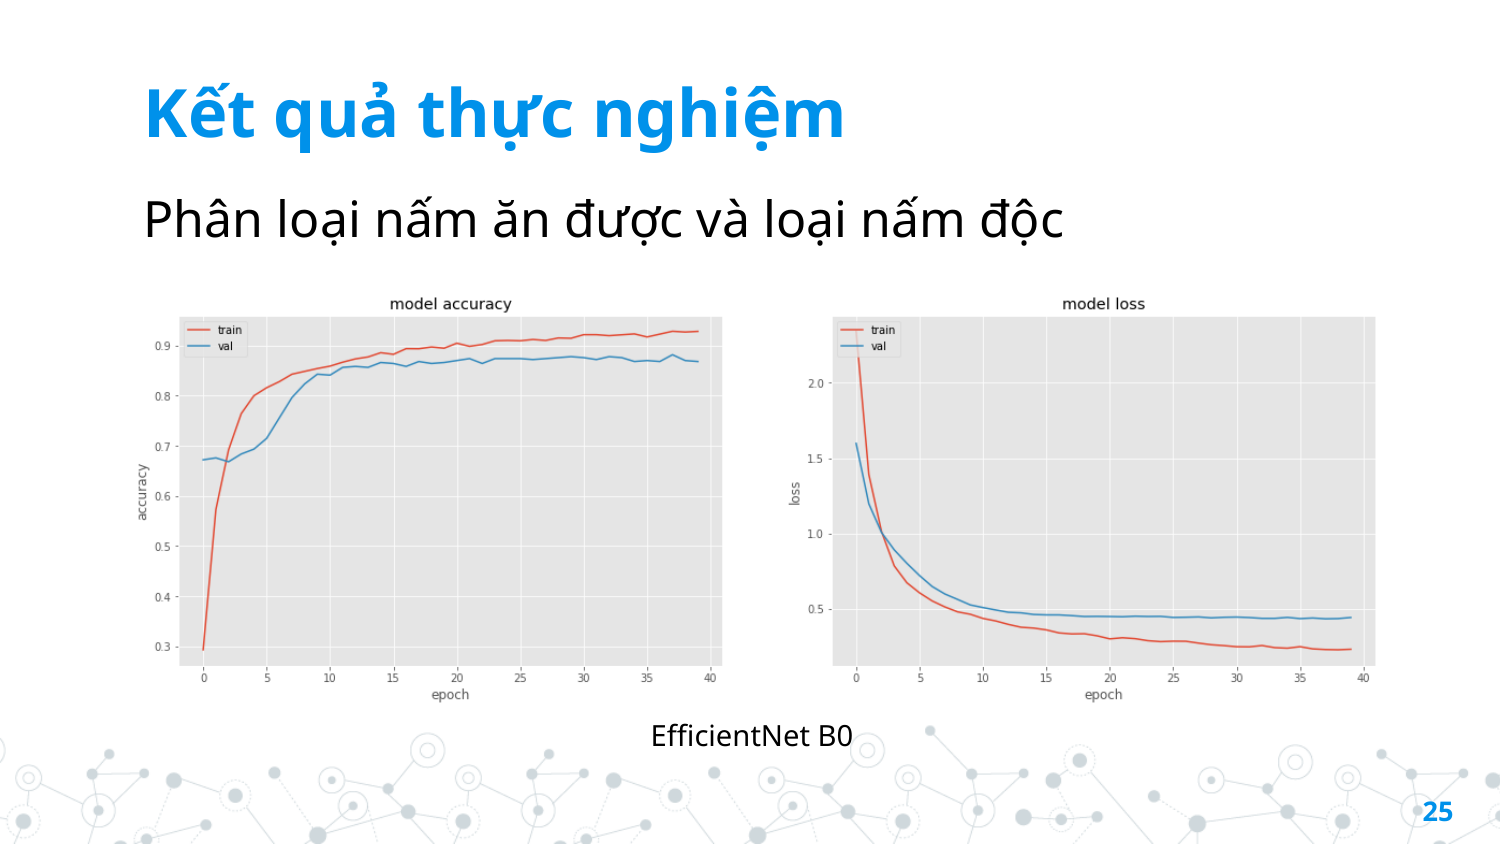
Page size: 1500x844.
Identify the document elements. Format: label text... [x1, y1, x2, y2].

slide_number 25 [1378, 779, 1469, 844]
text_box Phân loại nấm ăn được và loại nấm độc [128, 179, 1107, 259]
title Kết quả thực nghiệm [128, 50, 1372, 166]
picture [0, 0, 1500, 844]
text_box EfficientNet B0 [635, 720, 876, 760]
